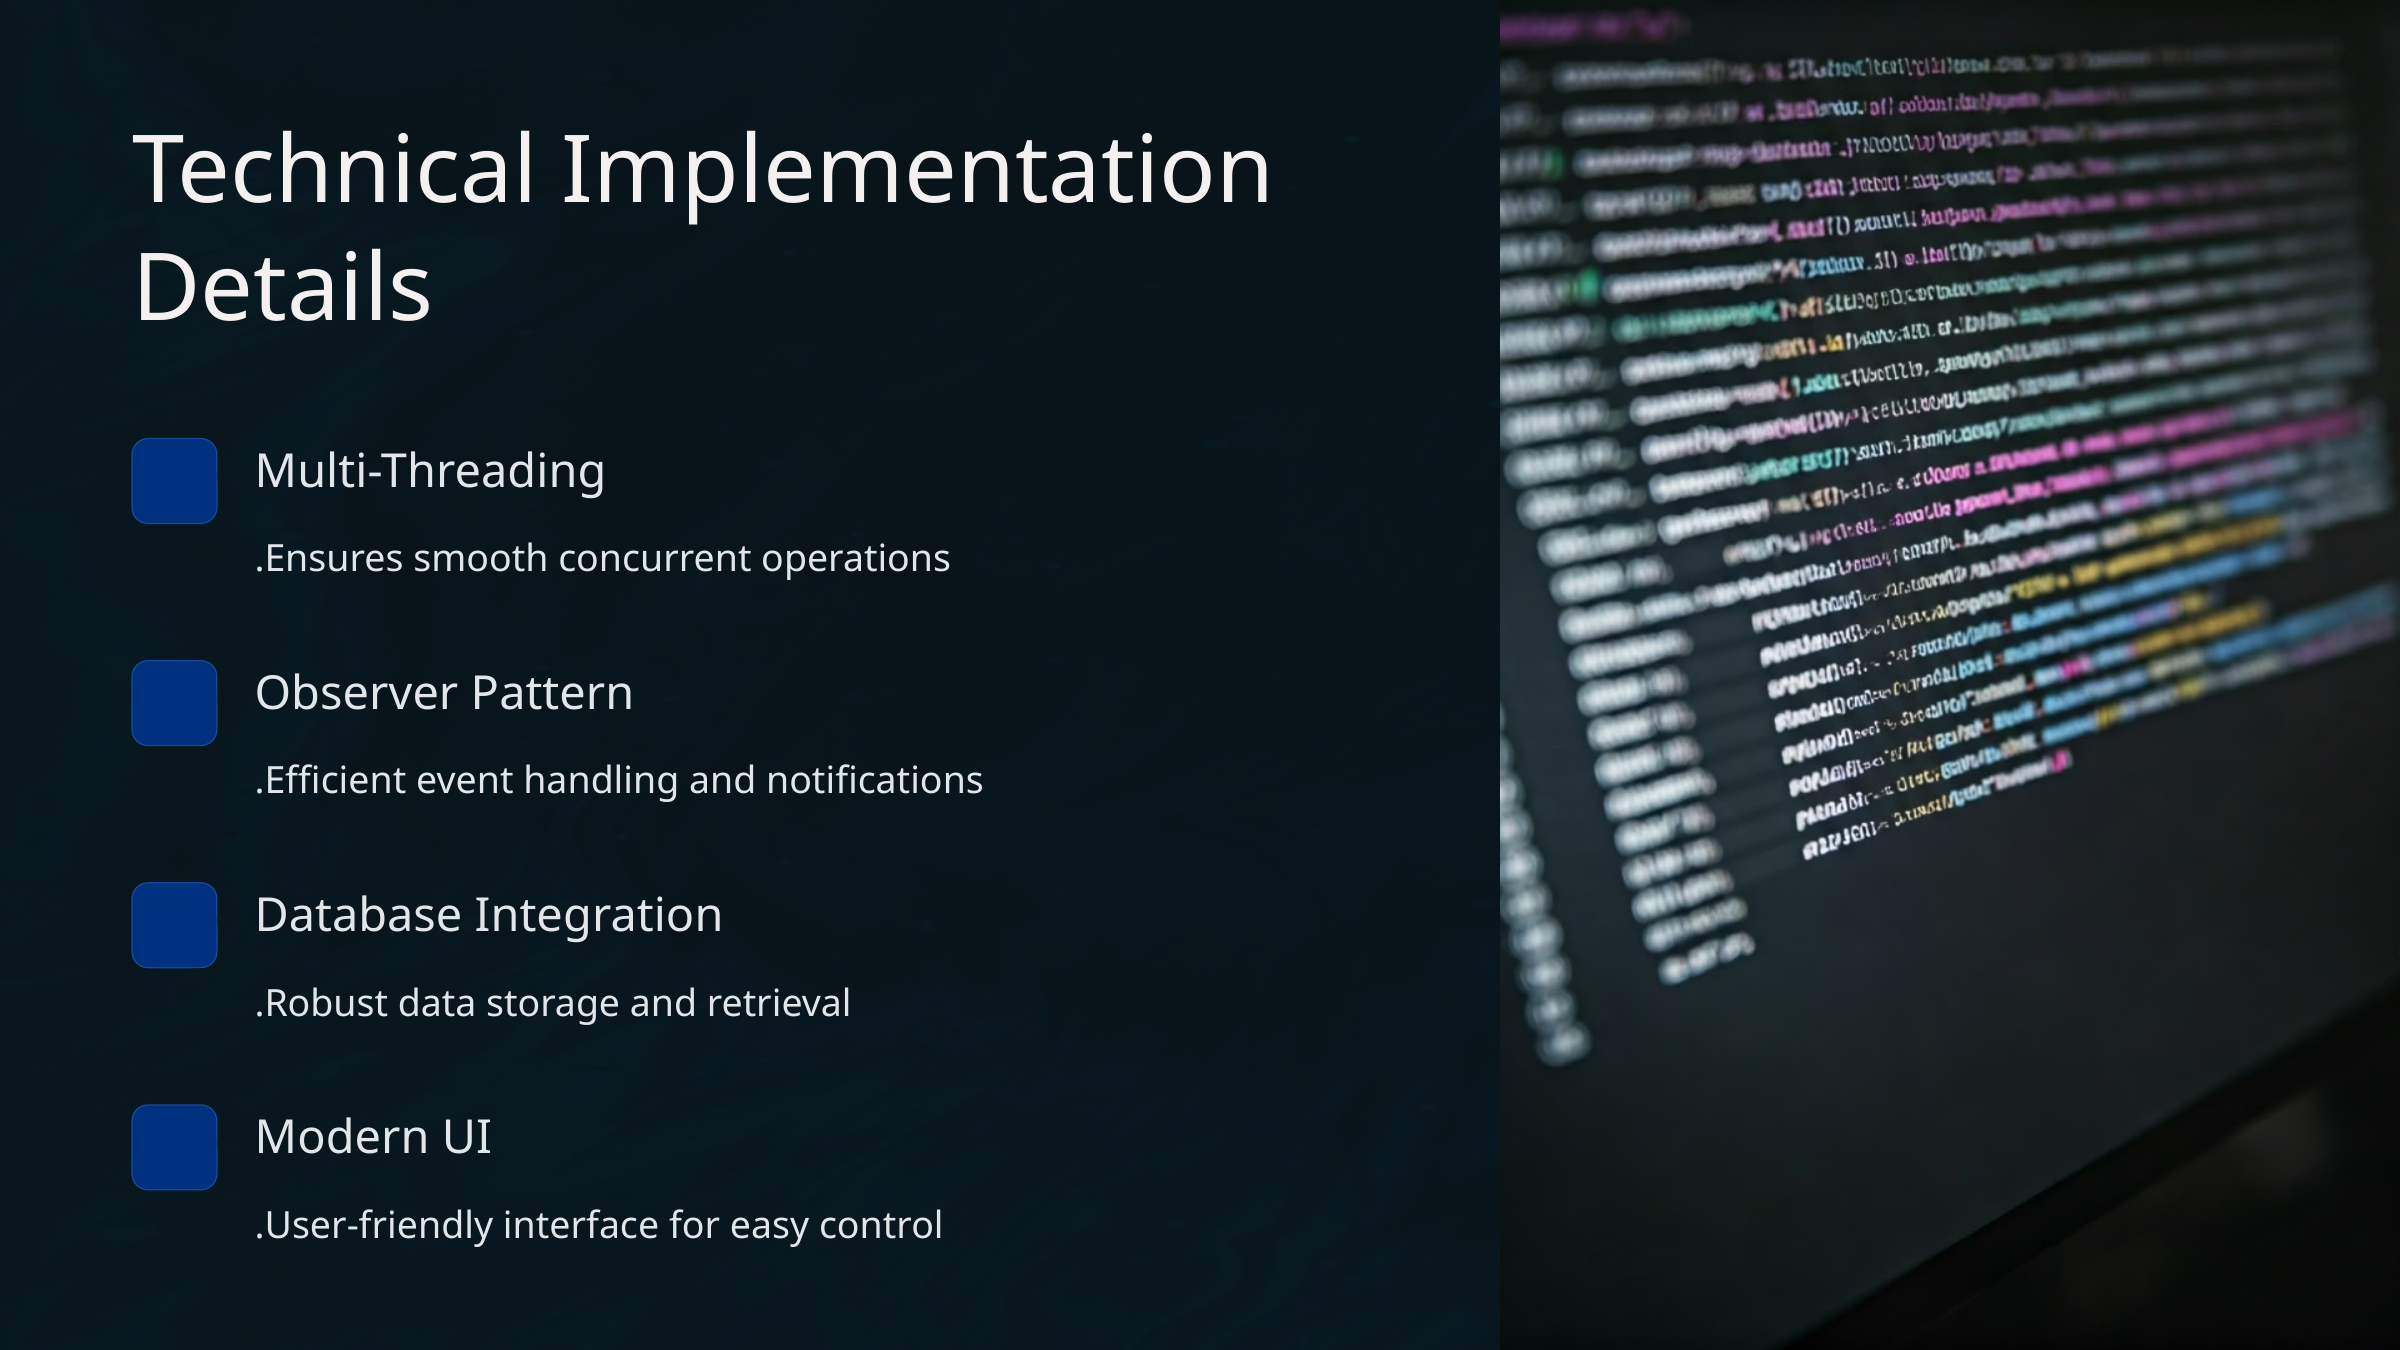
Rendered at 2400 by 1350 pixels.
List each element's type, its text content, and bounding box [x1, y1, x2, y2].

text_box Database Integration [254, 882, 729, 942]
text_box [132, 1104, 217, 1190]
text_box User-friendly interface for easy control. [254, 1186, 1368, 1247]
text_box Multi-Threading [254, 438, 727, 498]
text_box Efficient event handling and notifications. [254, 742, 1368, 803]
text_box Ensures smooth concurrent operations. [254, 520, 1368, 581]
text_box [132, 660, 217, 746]
picture [1499, 0, 2400, 1350]
text_box Modern UI [254, 1104, 727, 1164]
text_box Technical Implementation Details [131, 103, 1368, 340]
text_box Robust data storage and retrieval. [254, 964, 1368, 1025]
text_box [132, 438, 217, 524]
text_box [132, 882, 217, 968]
text_box Observer Pattern [254, 660, 727, 720]
